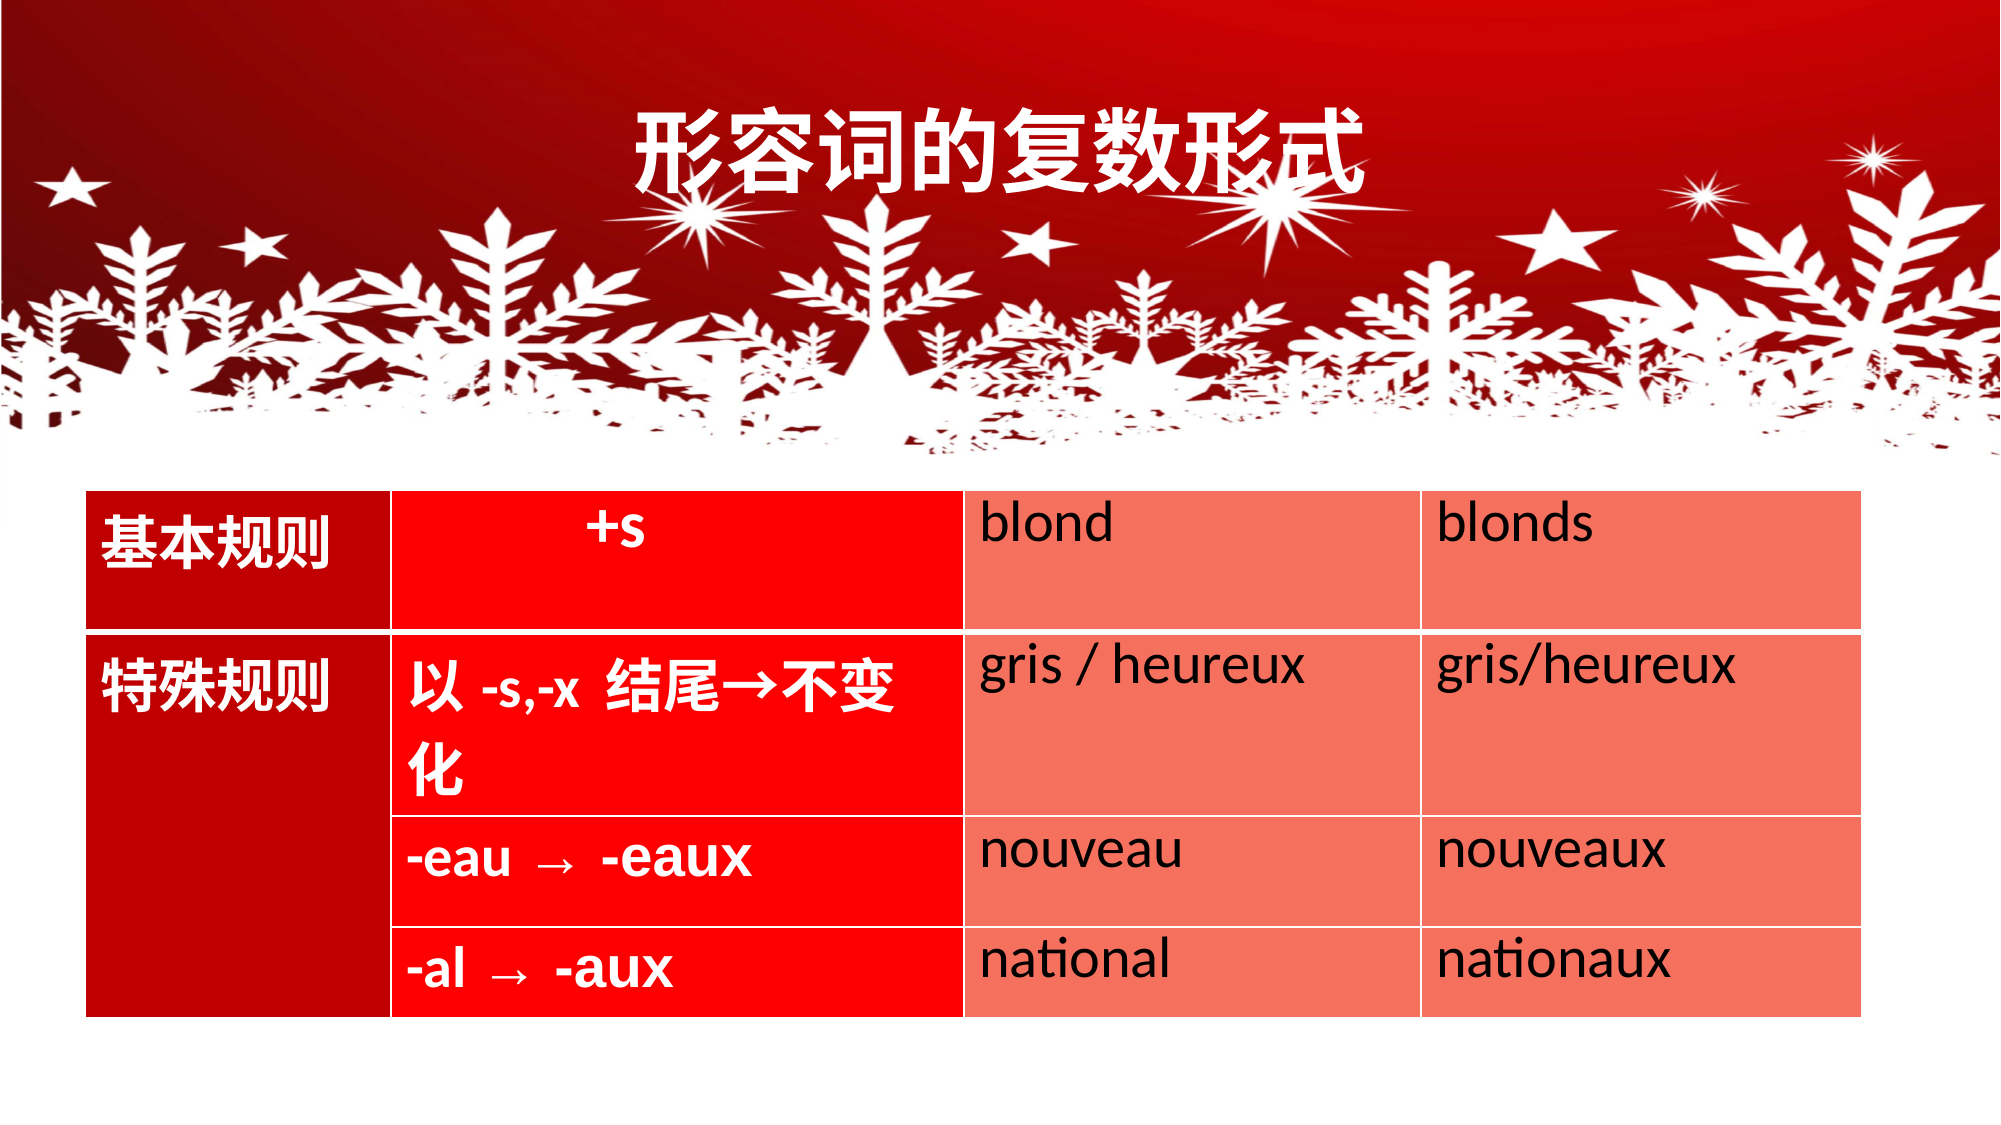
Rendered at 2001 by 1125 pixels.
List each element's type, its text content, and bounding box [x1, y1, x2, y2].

table_cell -eau → -eaux [392, 817, 963, 926]
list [1, 0, 2000, 531]
table_cell gris / heureux [965, 635, 1420, 815]
table_header +s [392, 531, 963, 629]
table_header blond [965, 531, 1420, 629]
table_cell nouveau [965, 817, 1420, 926]
table_cell national [965, 928, 1420, 1017]
table_cell gris/heureux [1422, 635, 1861, 815]
table_header blonds [1422, 531, 1861, 629]
table_header 基本规则 [86, 531, 390, 629]
table_cell 以-s,-x 结尾→不变化 [392, 635, 963, 815]
table_cell 特殊规则 [86, 635, 390, 1017]
table_cell -al → -aux [392, 928, 963, 1017]
table_cell nationaux [1422, 928, 1861, 1017]
table_cell nouveaux [1422, 817, 1861, 926]
